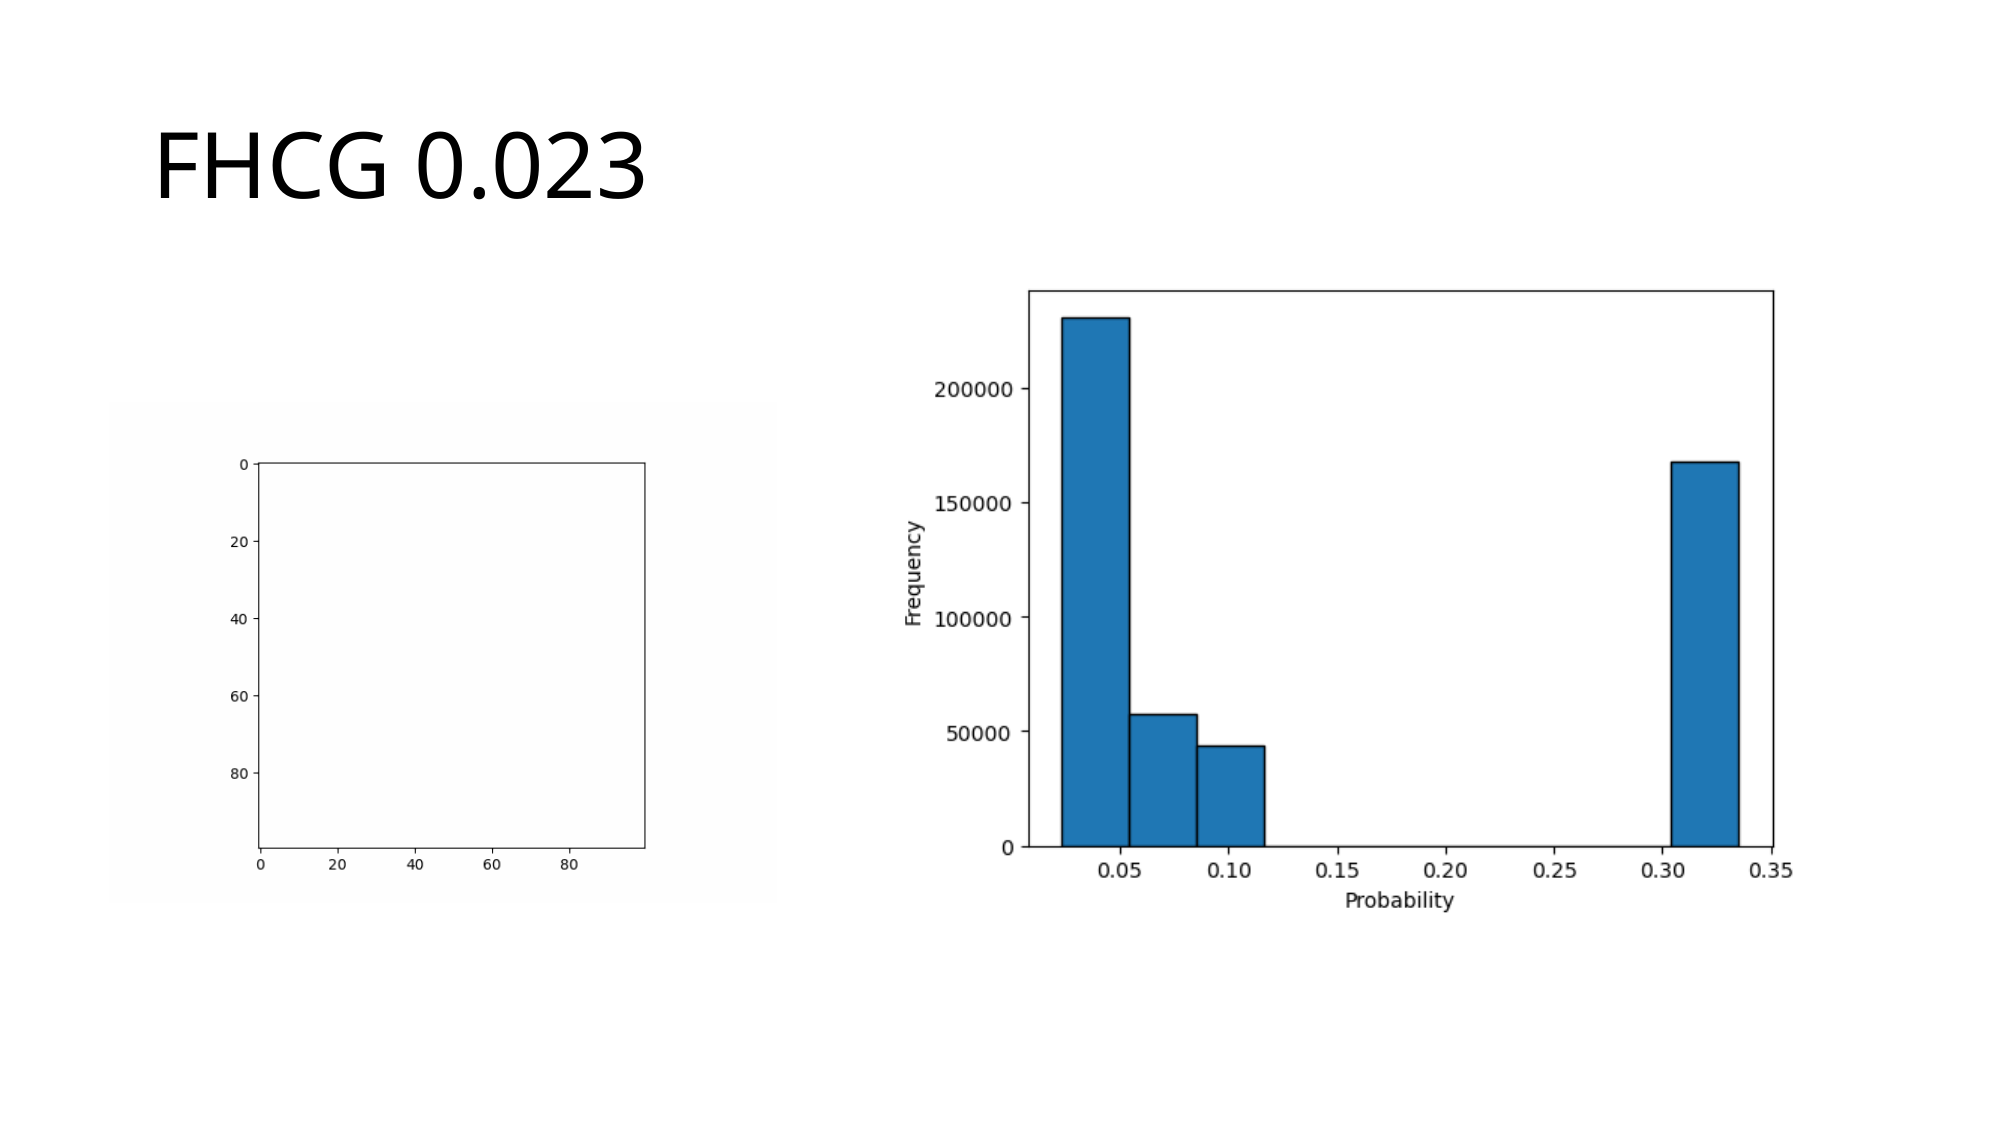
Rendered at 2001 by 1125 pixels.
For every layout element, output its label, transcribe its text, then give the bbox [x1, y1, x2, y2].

title FHCG 0.023 [137, 59, 1863, 278]
picture [889, 277, 1809, 926]
picture [109, 402, 777, 903]
